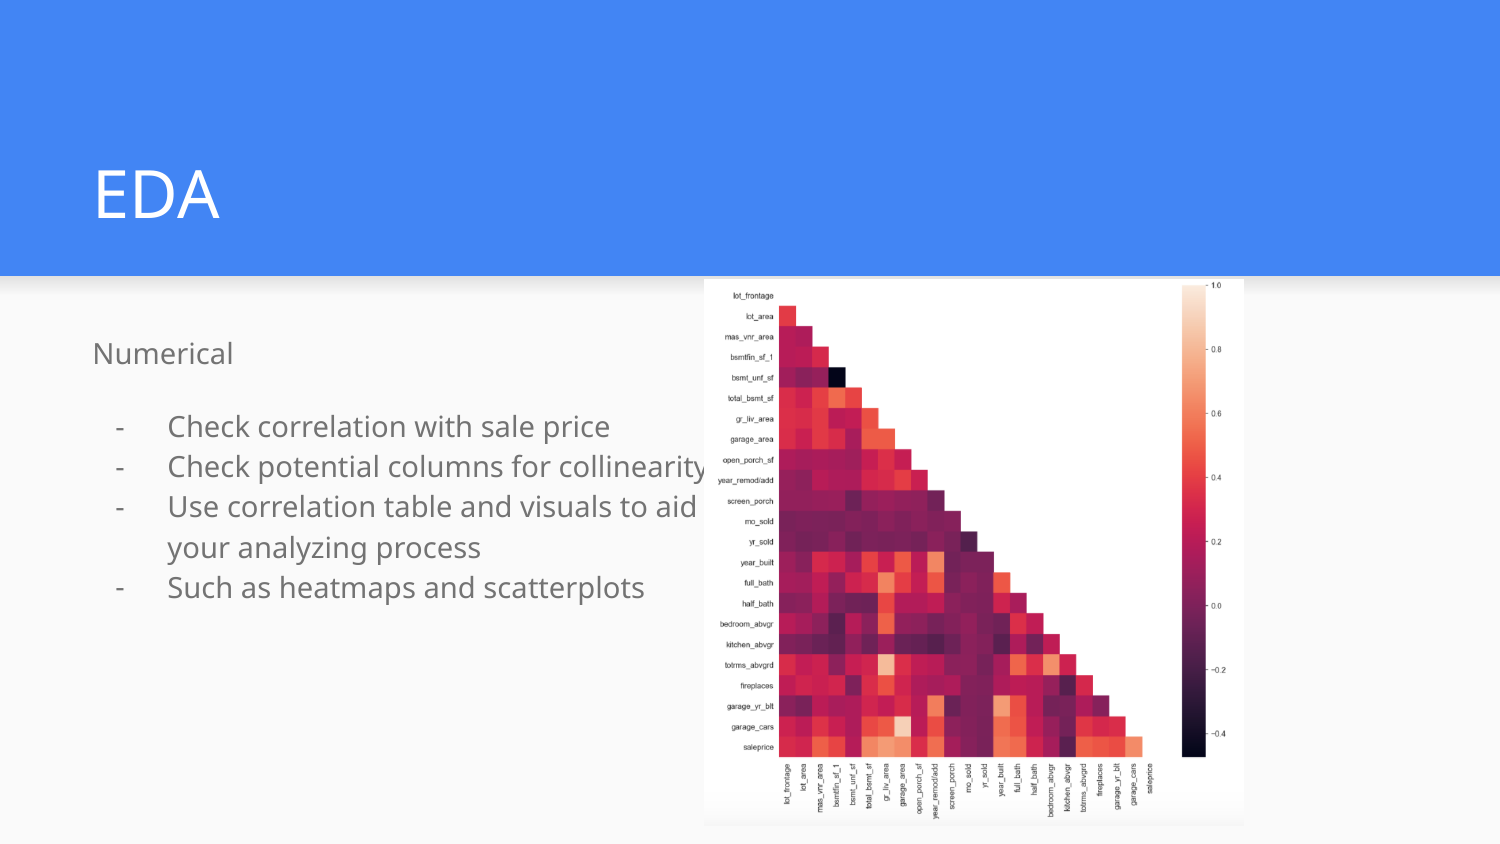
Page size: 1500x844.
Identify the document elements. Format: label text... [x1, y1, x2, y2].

picture [704, 278, 1245, 826]
title EDA [77, 121, 1427, 248]
list Numerical Check correlation with sale price Check potential columns for collinearity Use correlation table and visuals to aid your analyzing process Such as heatmaps and scatterplots [77, 314, 699, 760]
